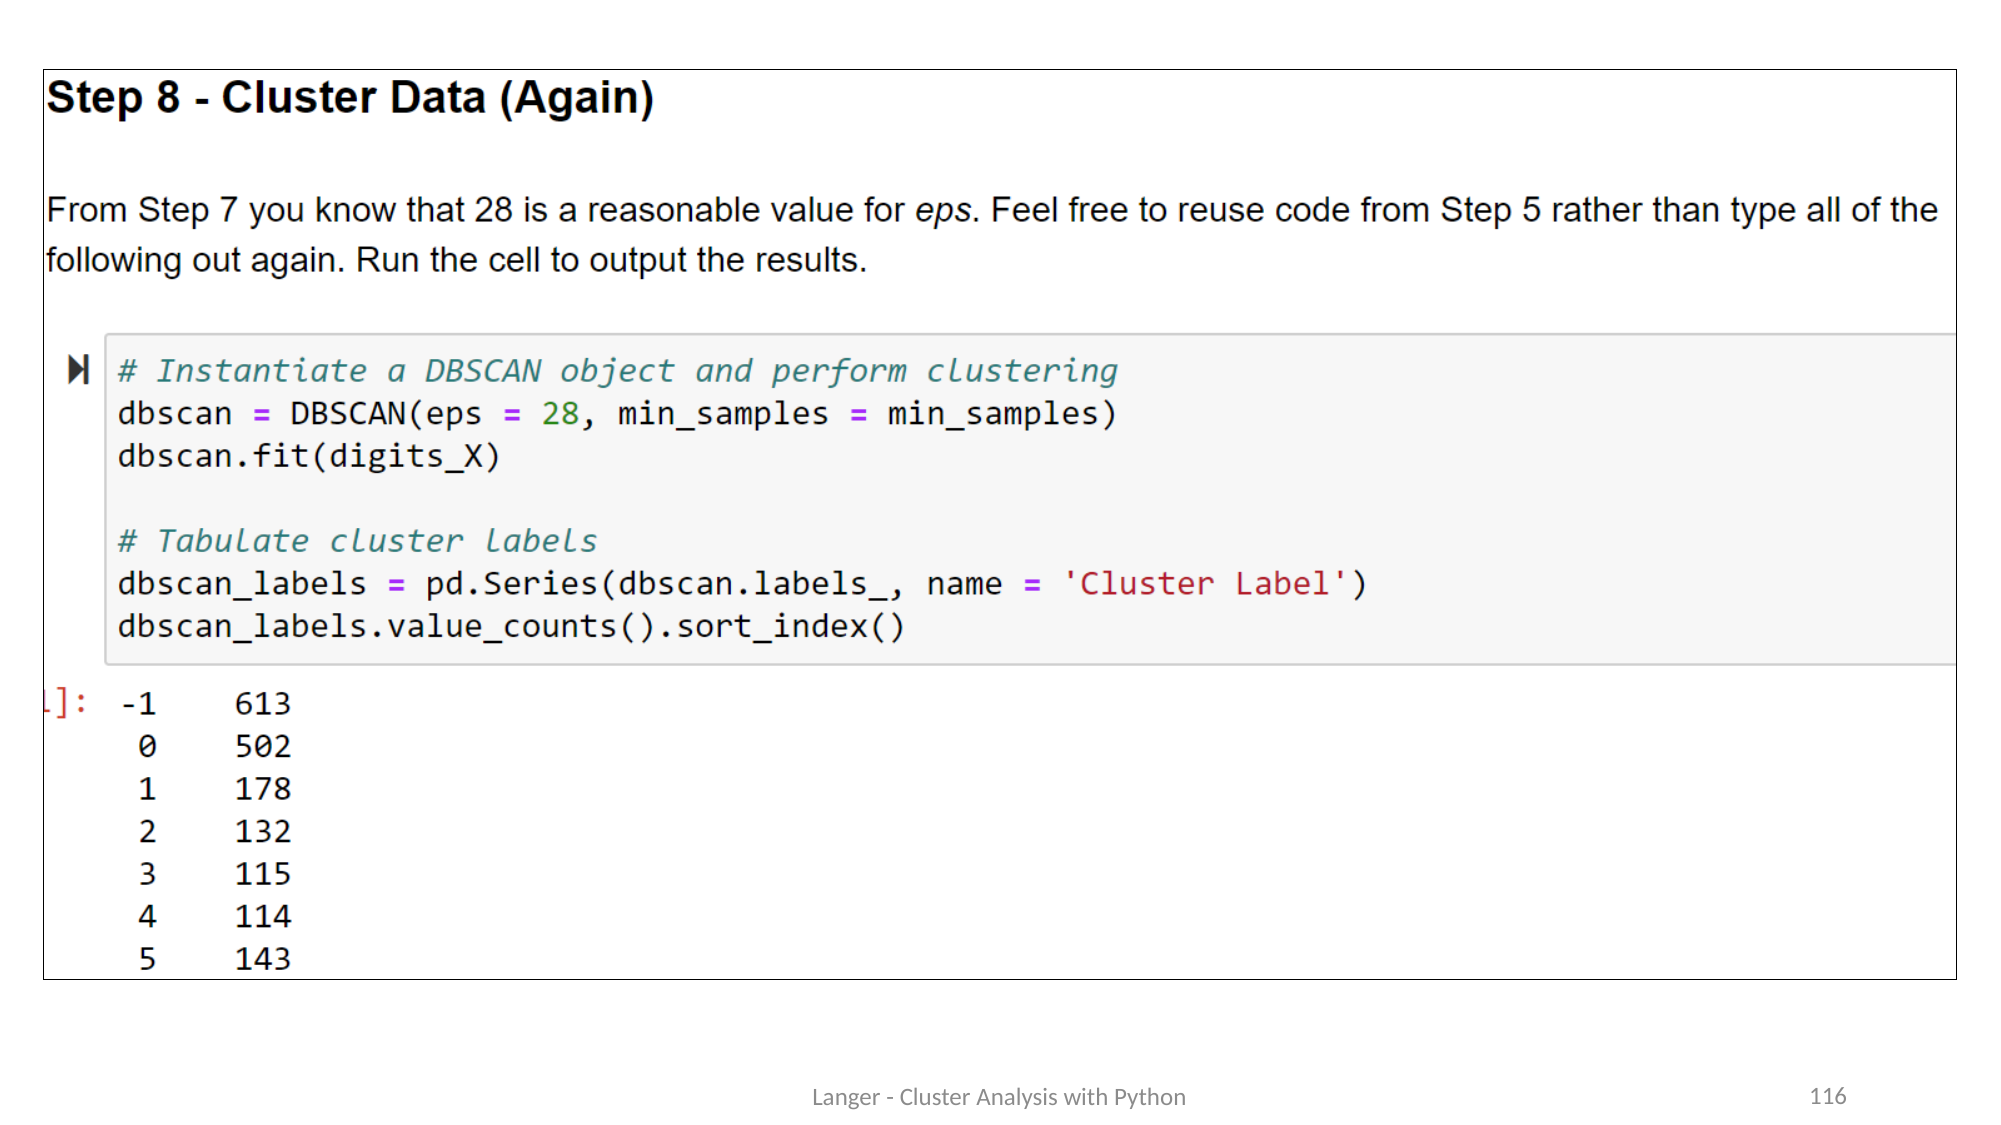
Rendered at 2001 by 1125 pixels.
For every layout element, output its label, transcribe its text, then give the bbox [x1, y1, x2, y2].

footer Langer - Cluster Analysis with Python [662, 1065, 1338, 1125]
slide_number 116 [1412, 1064, 1863, 1125]
picture [43, 69, 1957, 980]
